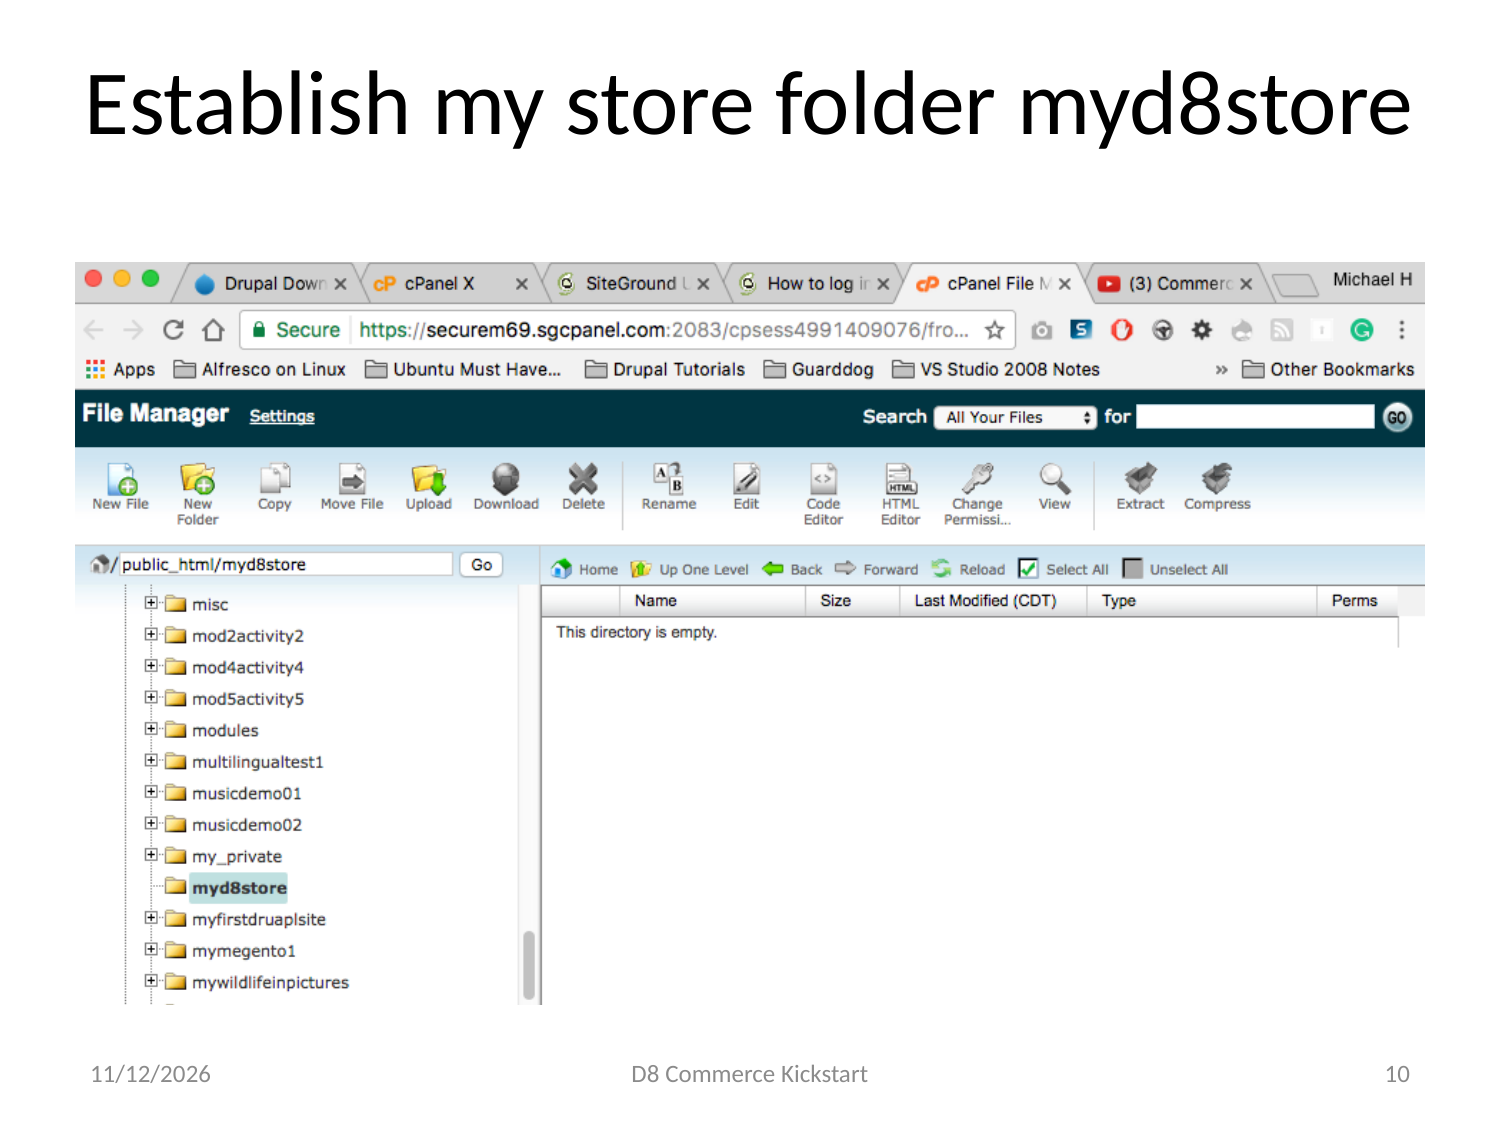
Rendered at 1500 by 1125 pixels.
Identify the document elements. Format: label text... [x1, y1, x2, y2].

footer D8 Commerce Kickstart [512, 1042, 988, 1103]
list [74, 262, 1426, 1006]
slide_number 10 [1074, 1042, 1425, 1103]
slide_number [75, 1042, 425, 1103]
title Establish my store folder myd8store [0, 4, 1500, 192]
